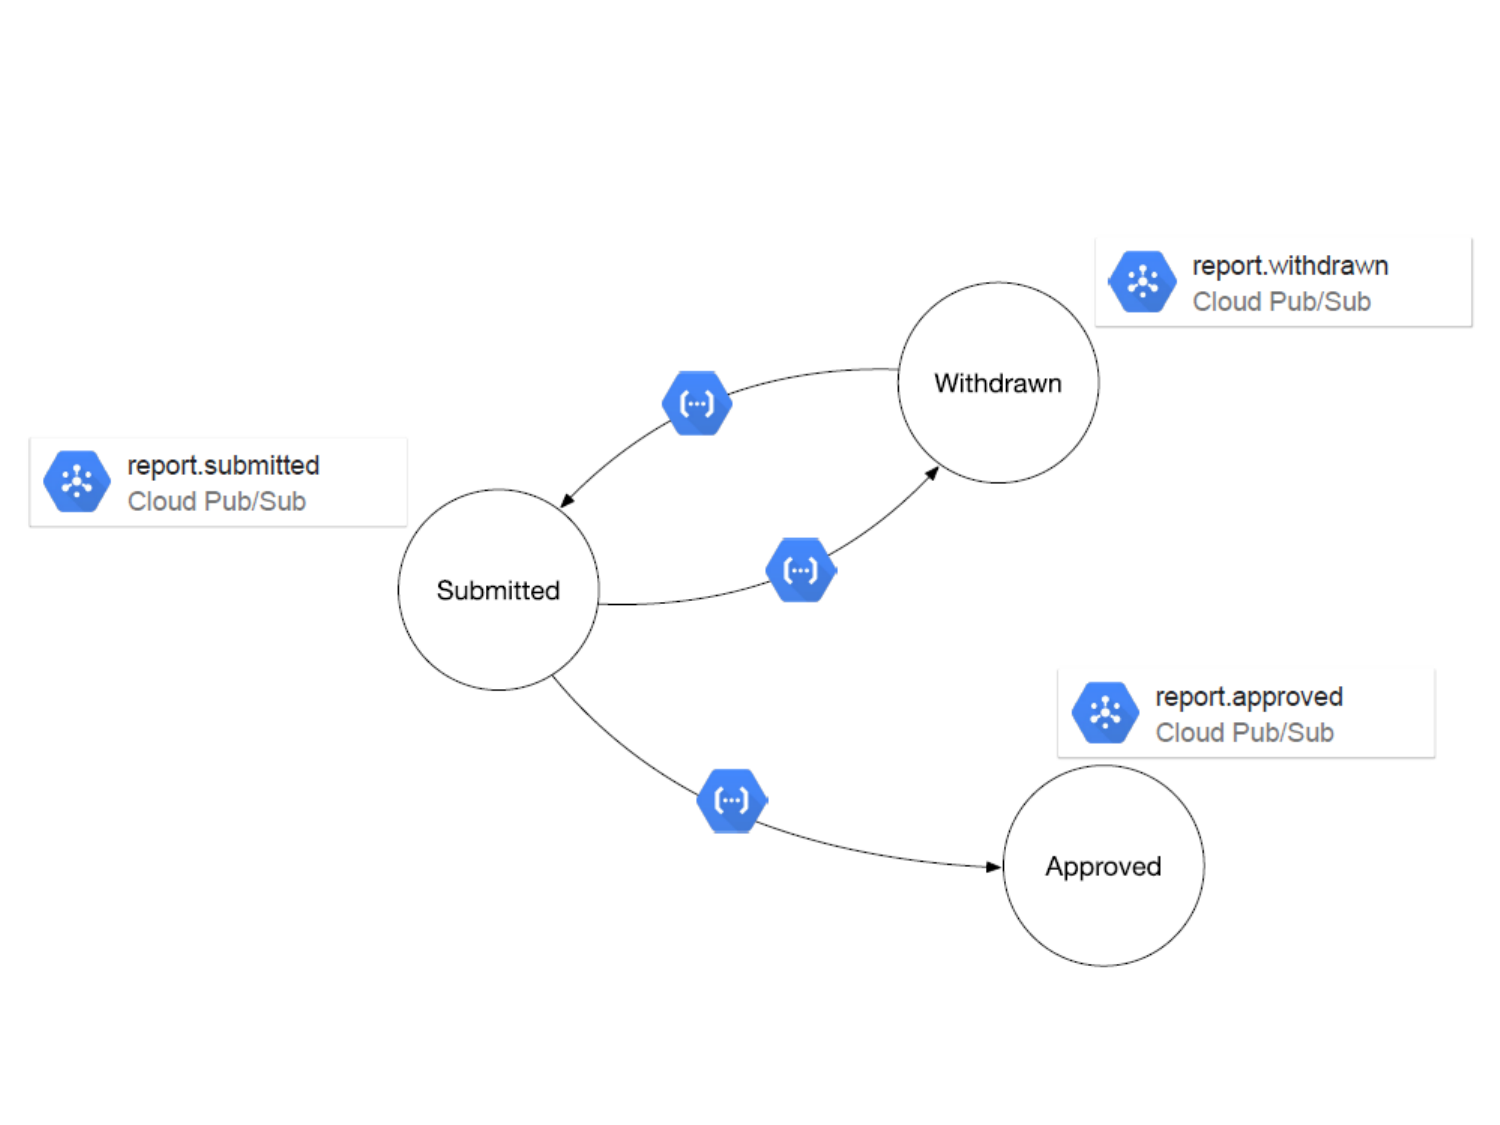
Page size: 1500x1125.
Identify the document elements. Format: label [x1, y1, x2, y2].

picture [8, 212, 1500, 996]
